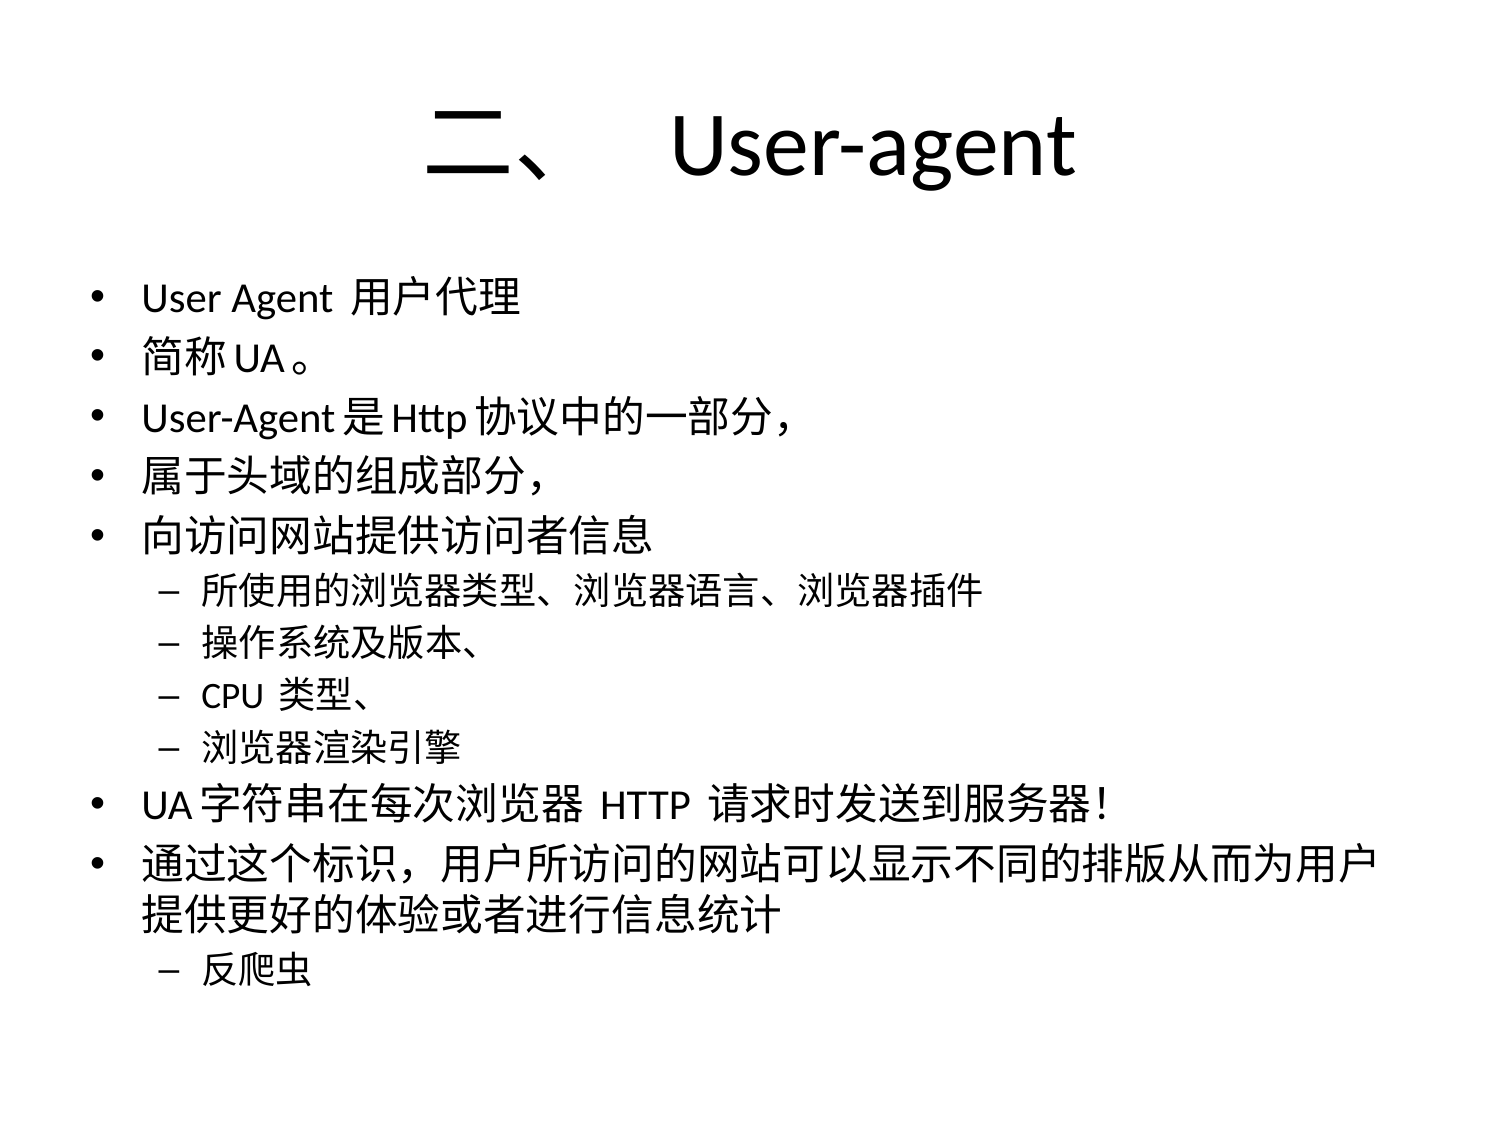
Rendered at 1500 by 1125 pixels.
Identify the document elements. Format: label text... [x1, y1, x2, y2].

list User Agent 用户代理 简称UA。 User-Agent是Http协议中的一部分， 属于头域的组成部分， 向访问网站提供访问者信息 所使用的浏览器类型、浏览器语言、浏览器插件 操作系统及版本、 CPU 类型、 浏览器渲染引擎 UA字符串在每次浏览器 HTTP 请求时发送到服务器！ 通过这个标识，用户所访问的网站可以显示不同的排版从而为用户提供更好的体验或者进行信息统计 反爬虫 [75, 262, 1425, 1005]
title 二、 User-agent [75, 45, 1425, 233]
